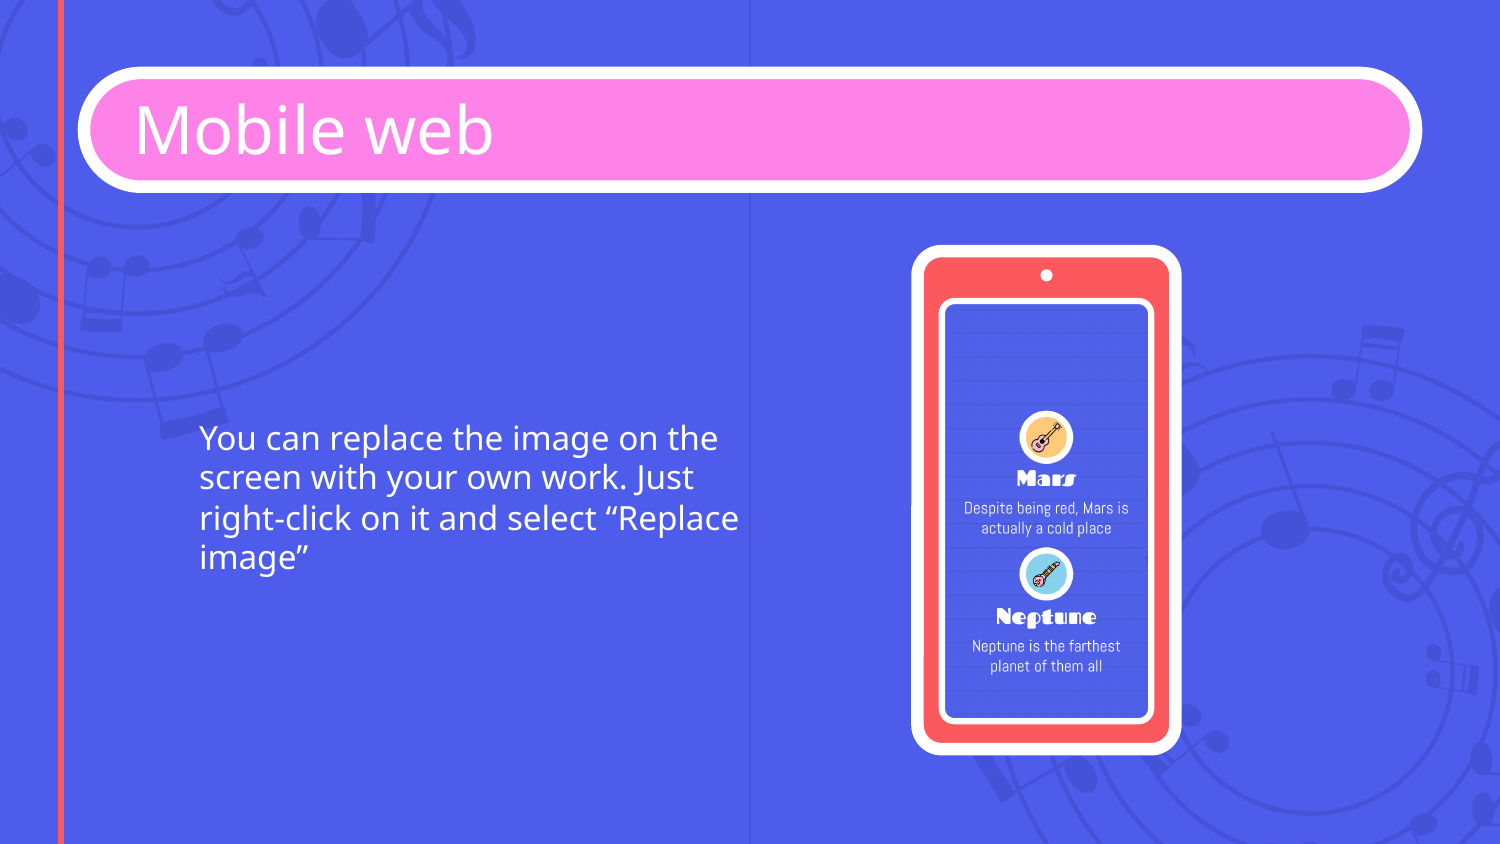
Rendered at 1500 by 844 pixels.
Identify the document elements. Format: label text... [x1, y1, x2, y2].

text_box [78, 72, 231, 192]
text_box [751, 67, 1381, 72]
text_box [1040, 269, 1053, 282]
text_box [437, 187, 749, 192]
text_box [912, 245, 1181, 755]
text_box [917, 251, 1176, 750]
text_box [324, 67, 362, 72]
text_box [411, 67, 444, 72]
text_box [376, 187, 386, 192]
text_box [368, 67, 406, 72]
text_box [454, 67, 749, 72]
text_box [390, 187, 432, 192]
picture [941, 300, 1152, 722]
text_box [235, 187, 288, 192]
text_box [281, 67, 319, 72]
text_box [268, 67, 276, 72]
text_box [1053, 750, 1094, 756]
title Mobile web [118, 72, 1382, 167]
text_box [751, 72, 1422, 192]
subtitle You can replace the image on the screen with your own work. Just right-click on it and select “Replace image” [184, 401, 779, 571]
text_box [83, 77, 1417, 187]
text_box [292, 187, 337, 192]
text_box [119, 67, 254, 72]
